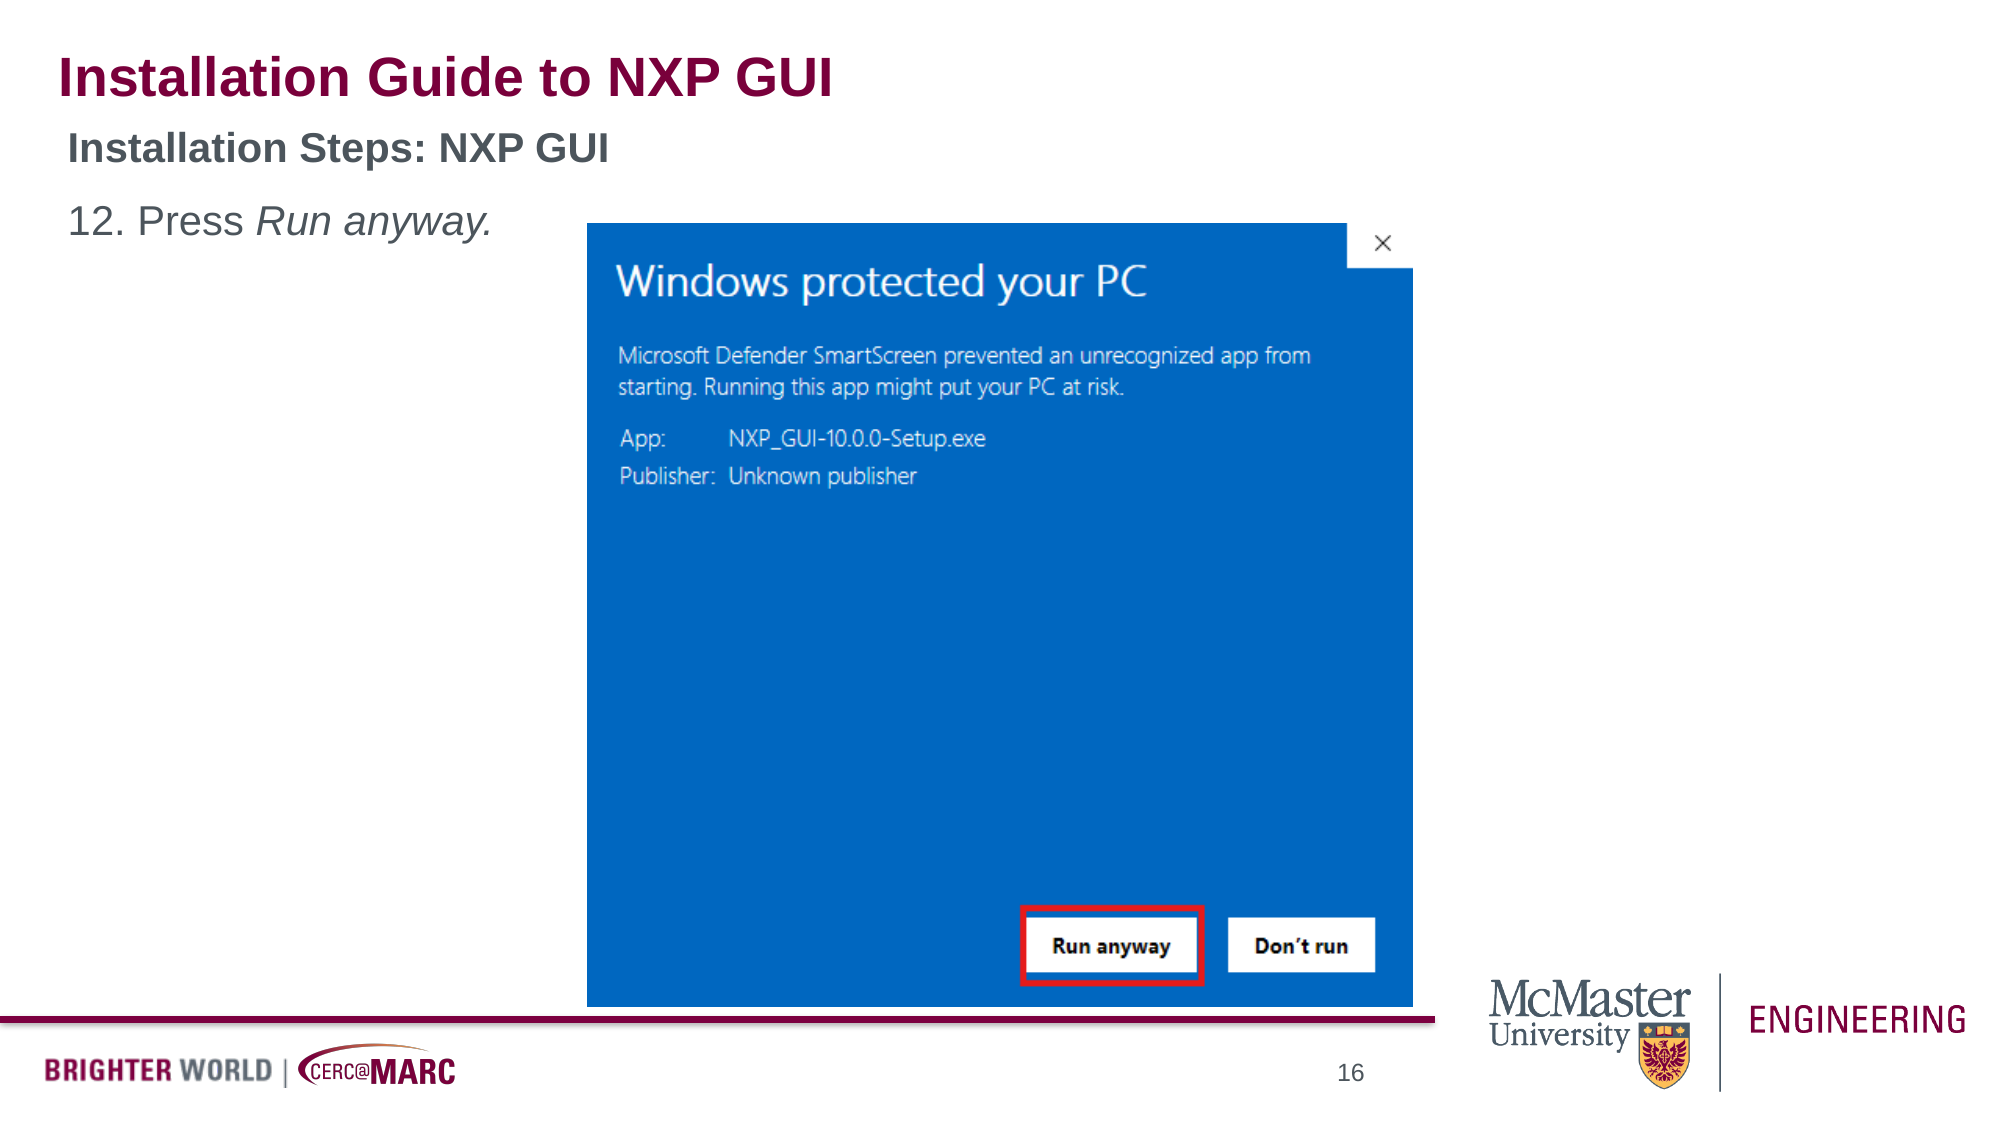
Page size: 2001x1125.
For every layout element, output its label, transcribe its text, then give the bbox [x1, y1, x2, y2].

title Installation Guide to NXP GUI [43, 0, 1965, 106]
picture [43, 1031, 465, 1097]
picture [587, 223, 1413, 1007]
slide_number 16 [1260, 1041, 1365, 1101]
list Installation Steps: NXP GUI 12. Press Run anyway. [44, 106, 1965, 342]
picture [1488, 973, 1965, 1092]
